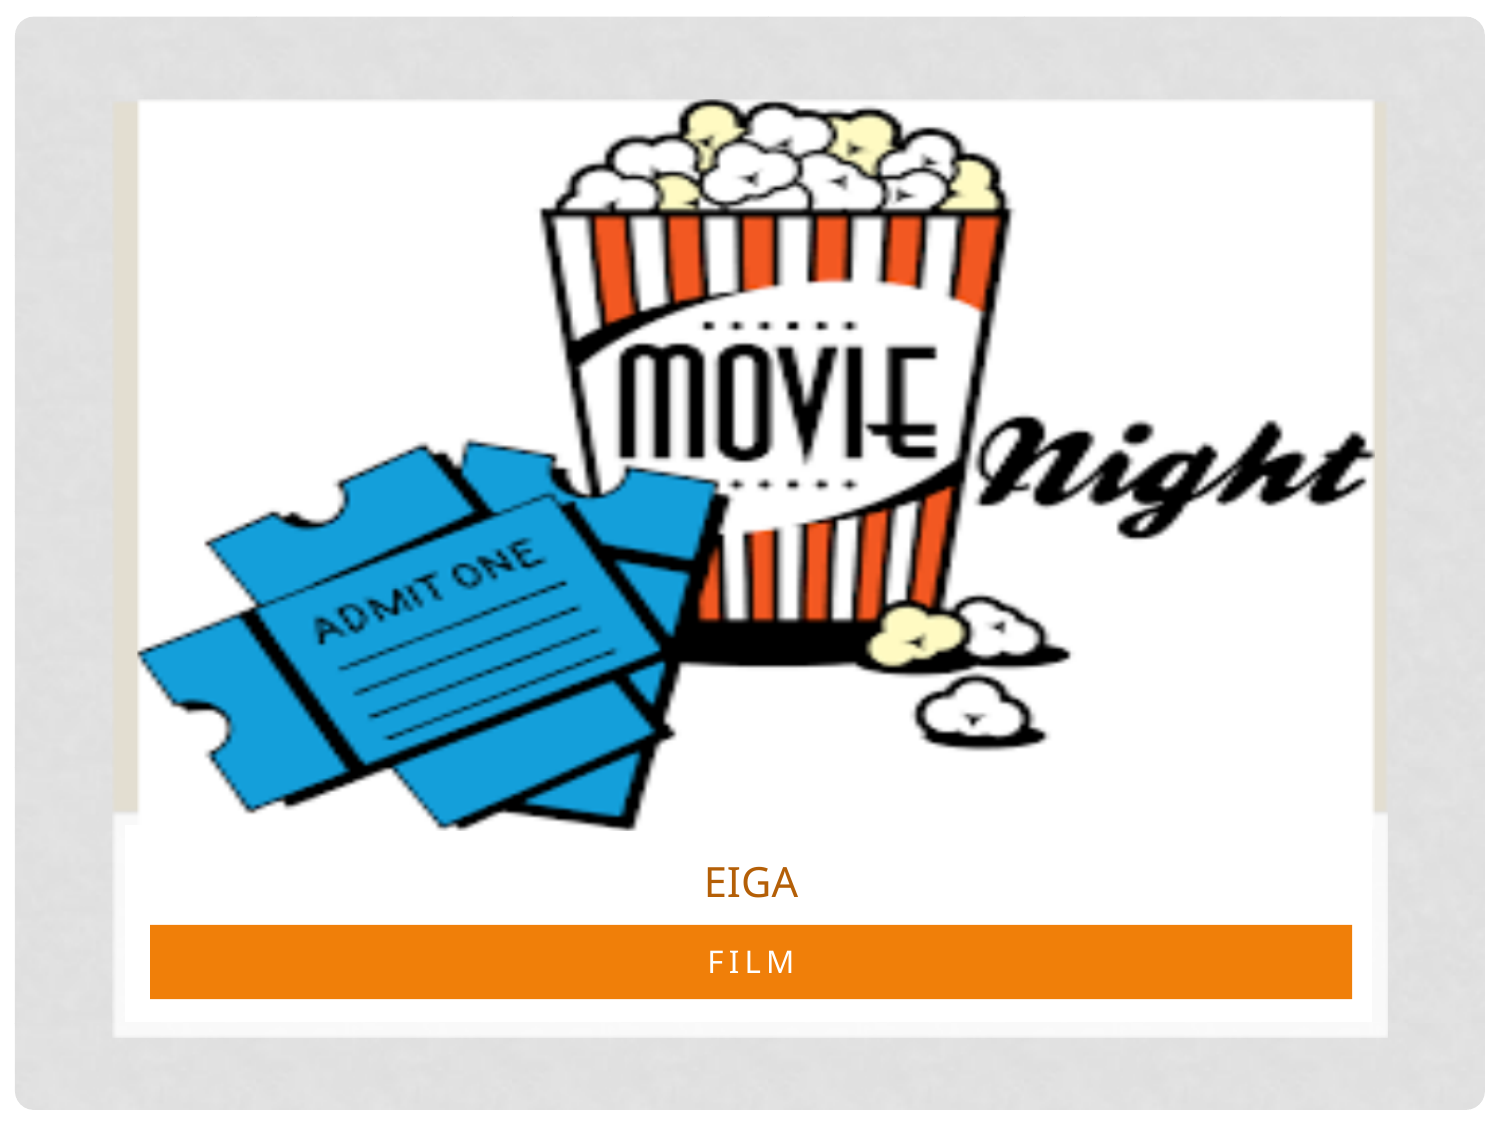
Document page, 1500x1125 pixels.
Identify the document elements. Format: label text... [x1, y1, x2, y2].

list film [156, 927, 1346, 994]
picture [112, 99, 1388, 831]
title eiga [150, 837, 1353, 924]
